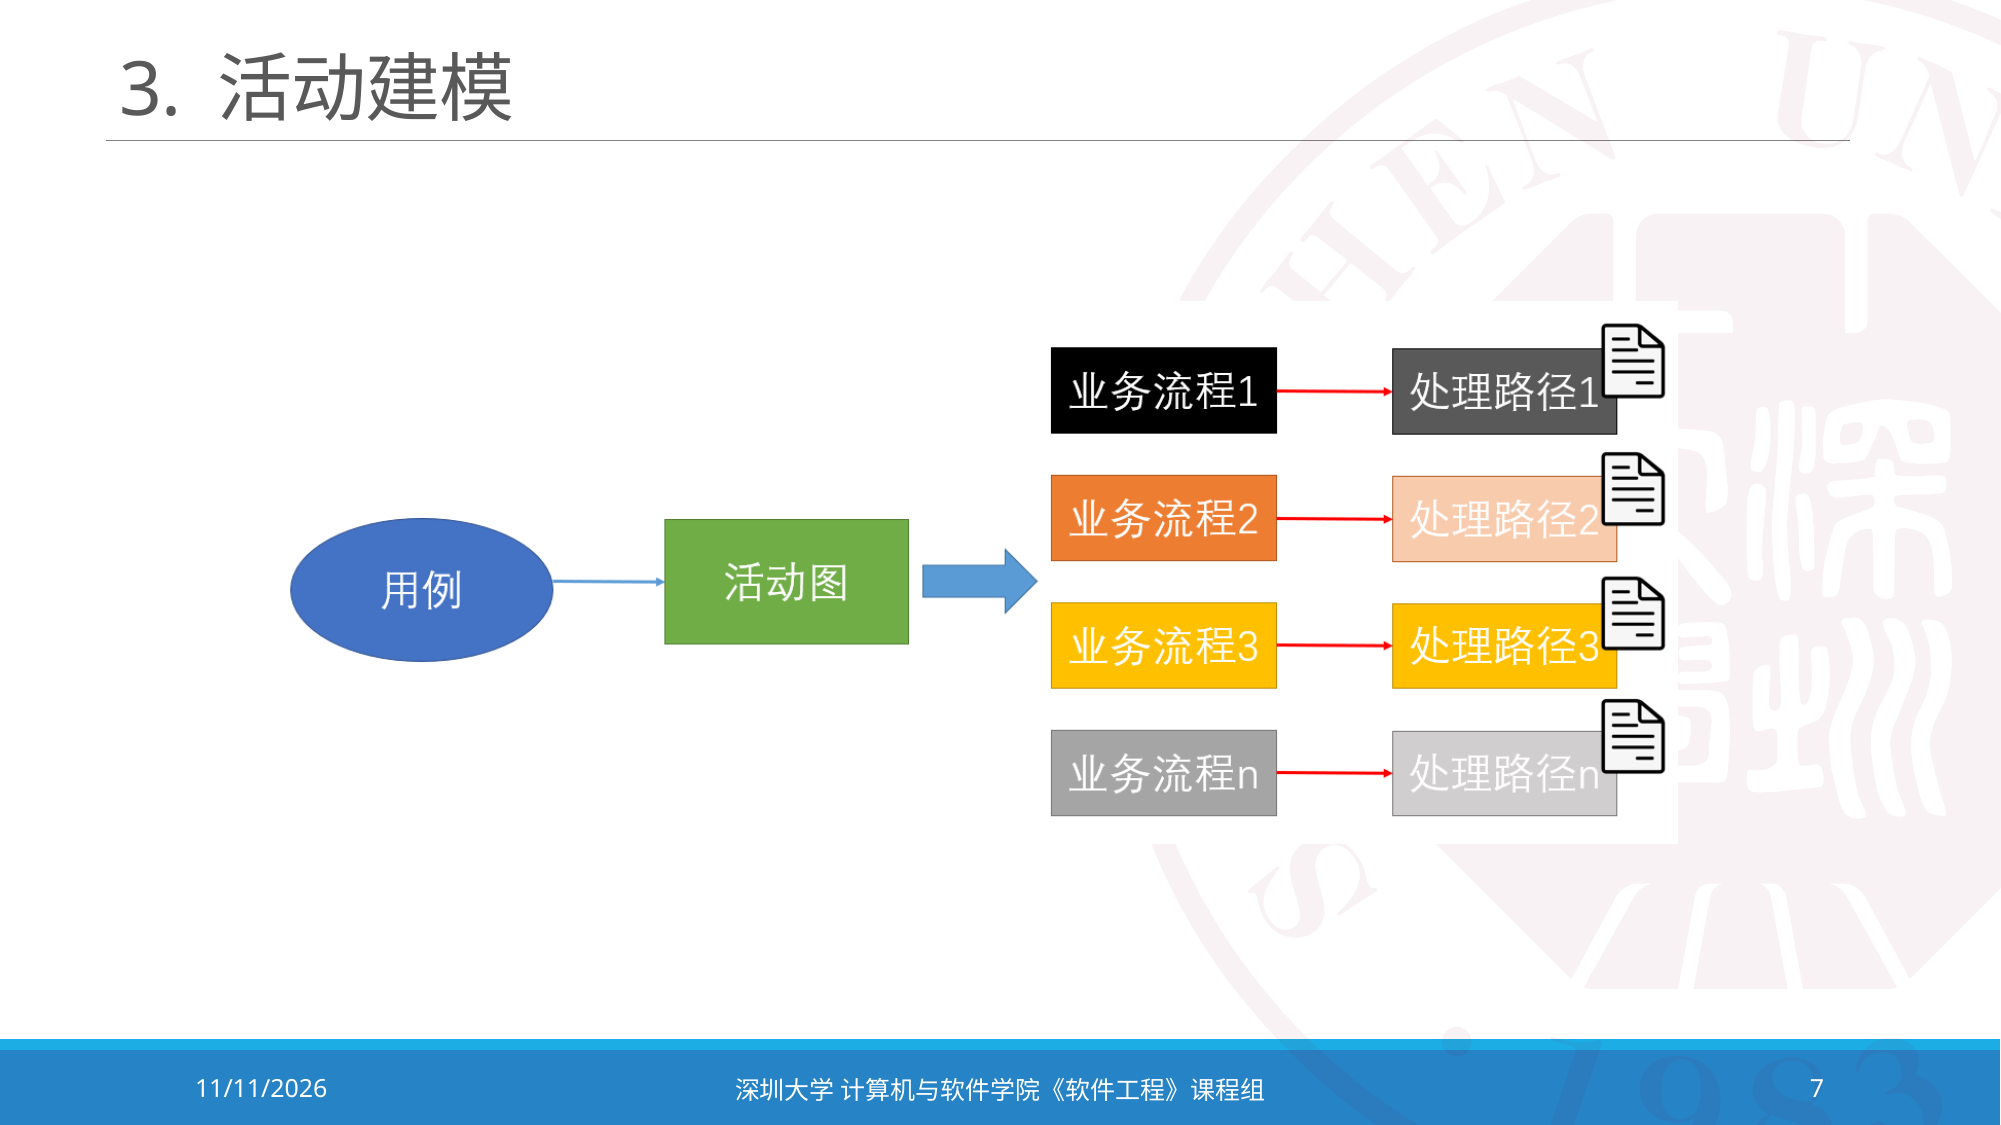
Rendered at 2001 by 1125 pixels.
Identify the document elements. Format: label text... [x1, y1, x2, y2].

title 3. 活动建模 [104, 0, 1856, 139]
footer 深圳大学 计算机与软件学院《软件工程》课程组 [604, 1059, 1396, 1120]
picture [281, 300, 1679, 845]
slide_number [180, 1059, 586, 1120]
slide_number 7 [1624, 1059, 1840, 1120]
